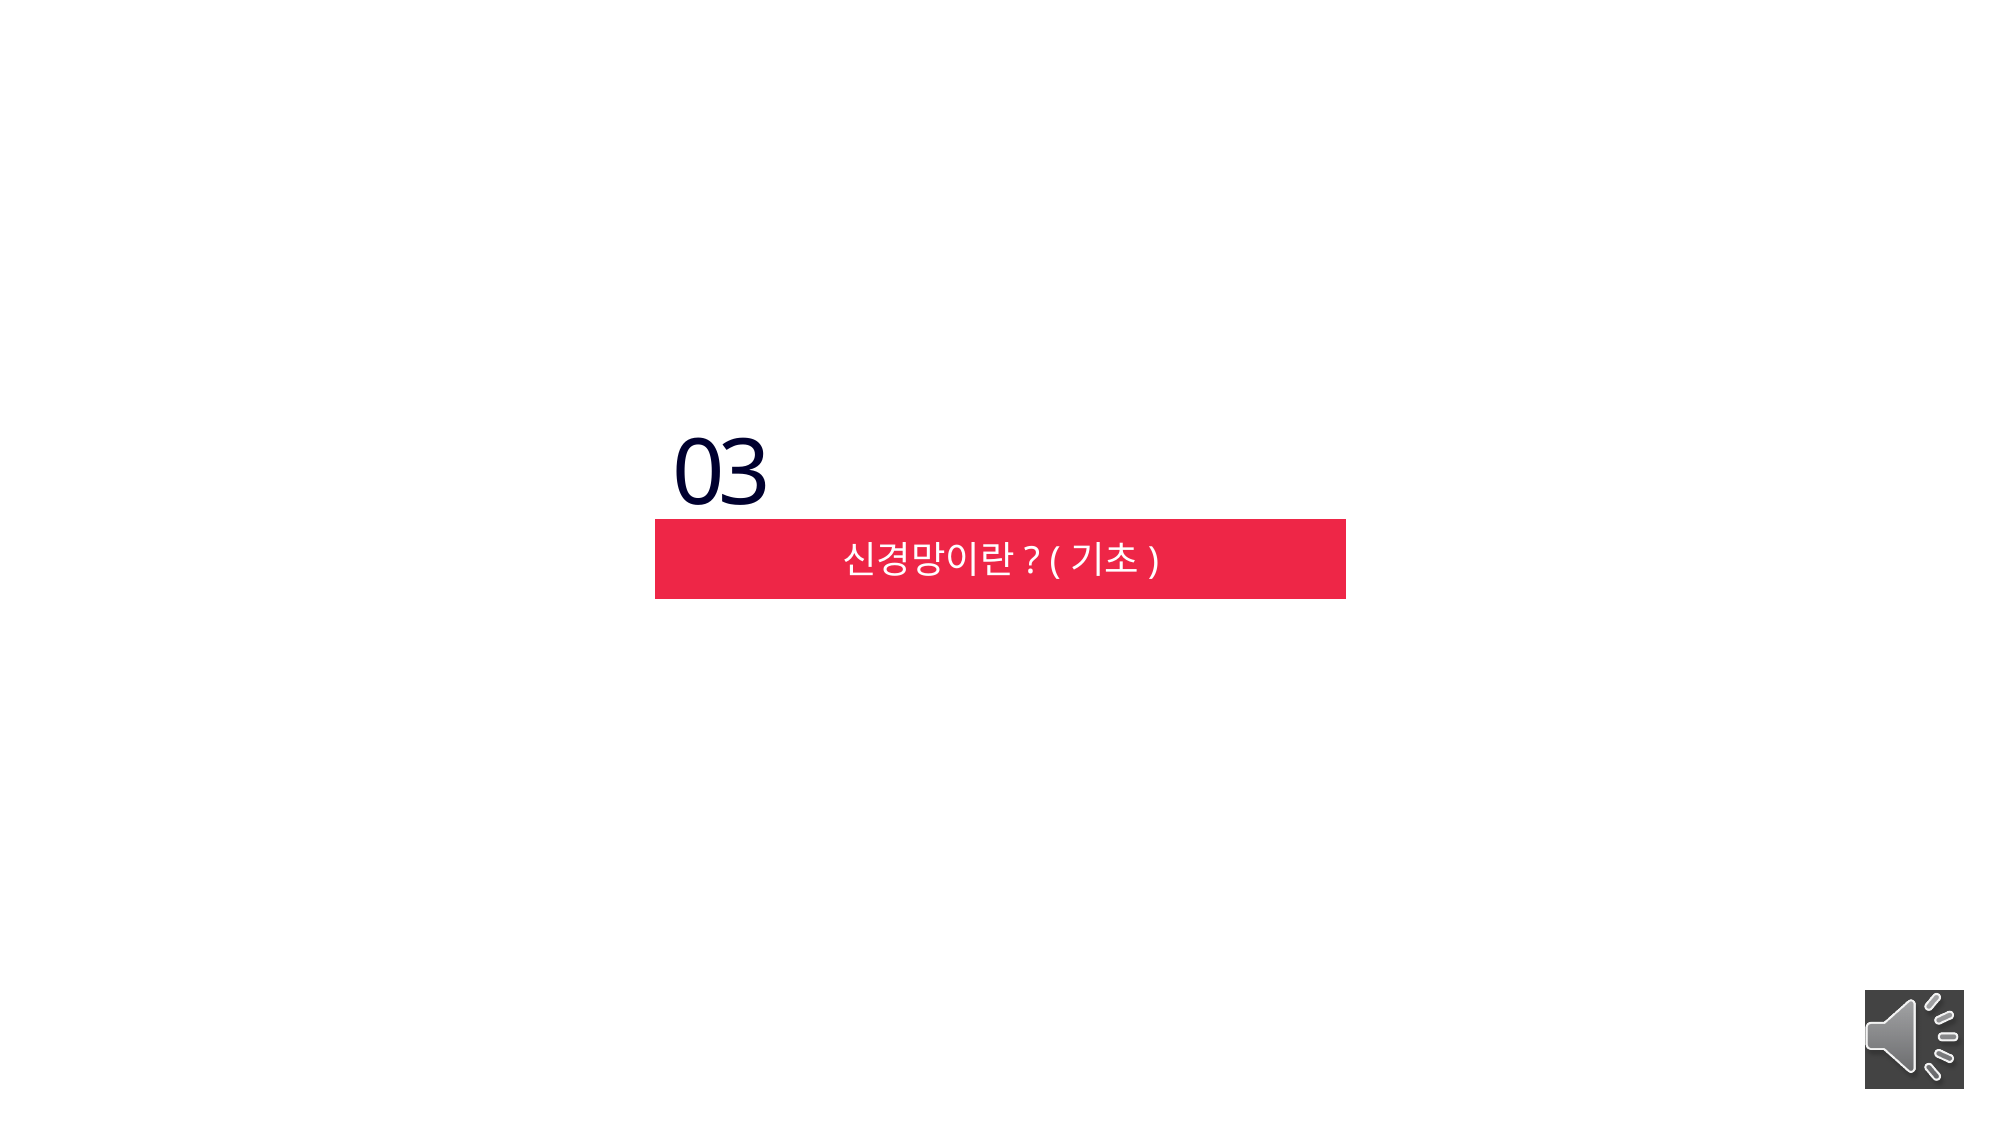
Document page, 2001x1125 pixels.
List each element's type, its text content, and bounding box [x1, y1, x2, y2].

text_box 03 [657, 405, 786, 519]
text_box 신경망이란? (기초) [655, 519, 1346, 599]
picture [1864, 989, 1965, 1090]
